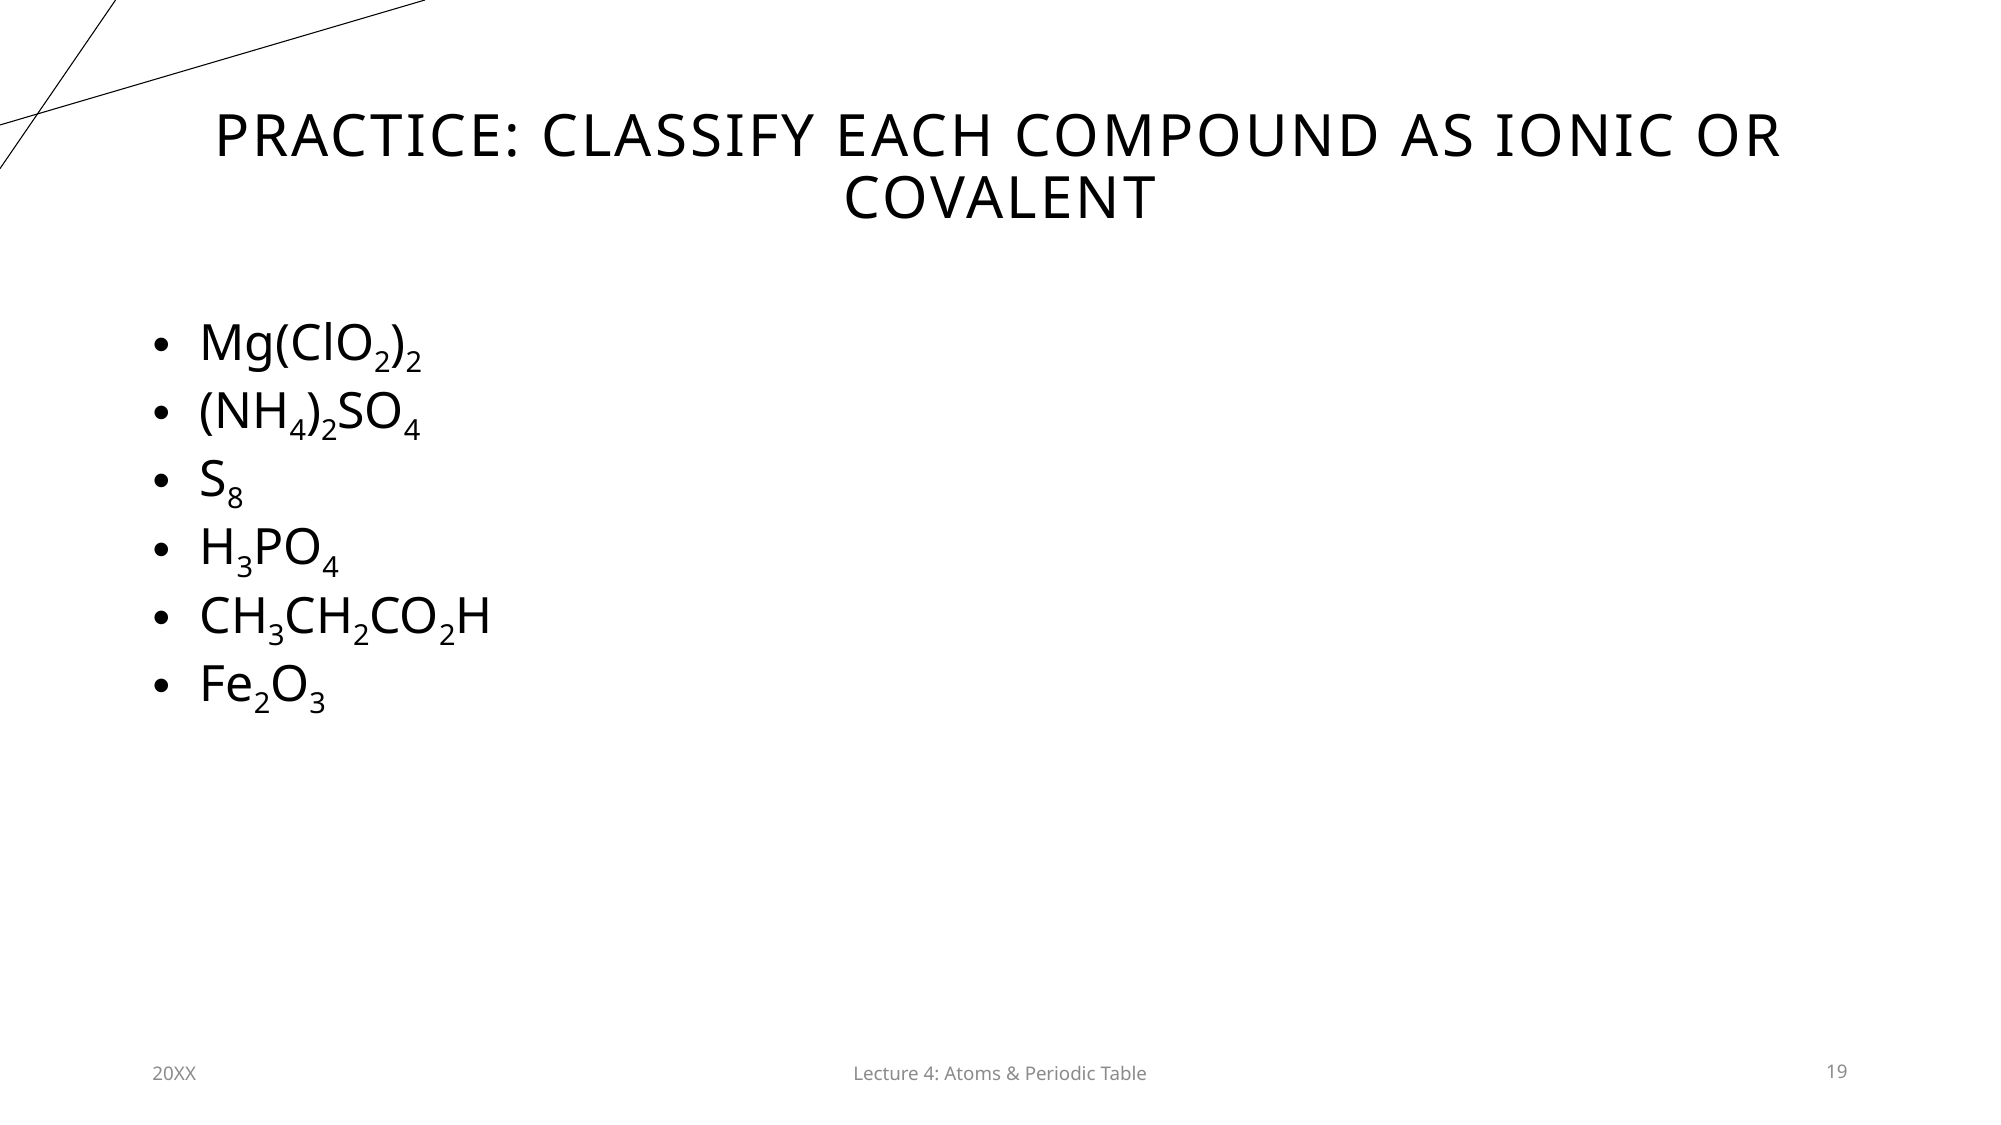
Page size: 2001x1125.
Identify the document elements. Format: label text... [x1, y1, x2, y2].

text_box Mg(ClO2)2 (NH4)2SO4 S8 H3PO4 CH3CH2CO2H Fe2O3 [137, 302, 1858, 728]
slide_number 19 [1412, 1042, 1863, 1103]
slide_number 20XX [137, 1042, 588, 1103]
footer Lecture 4: Atoms & Periodic Table​ [662, 1042, 1338, 1103]
title Practice: classify each compound as ionic or covalent [137, 59, 1863, 278]
